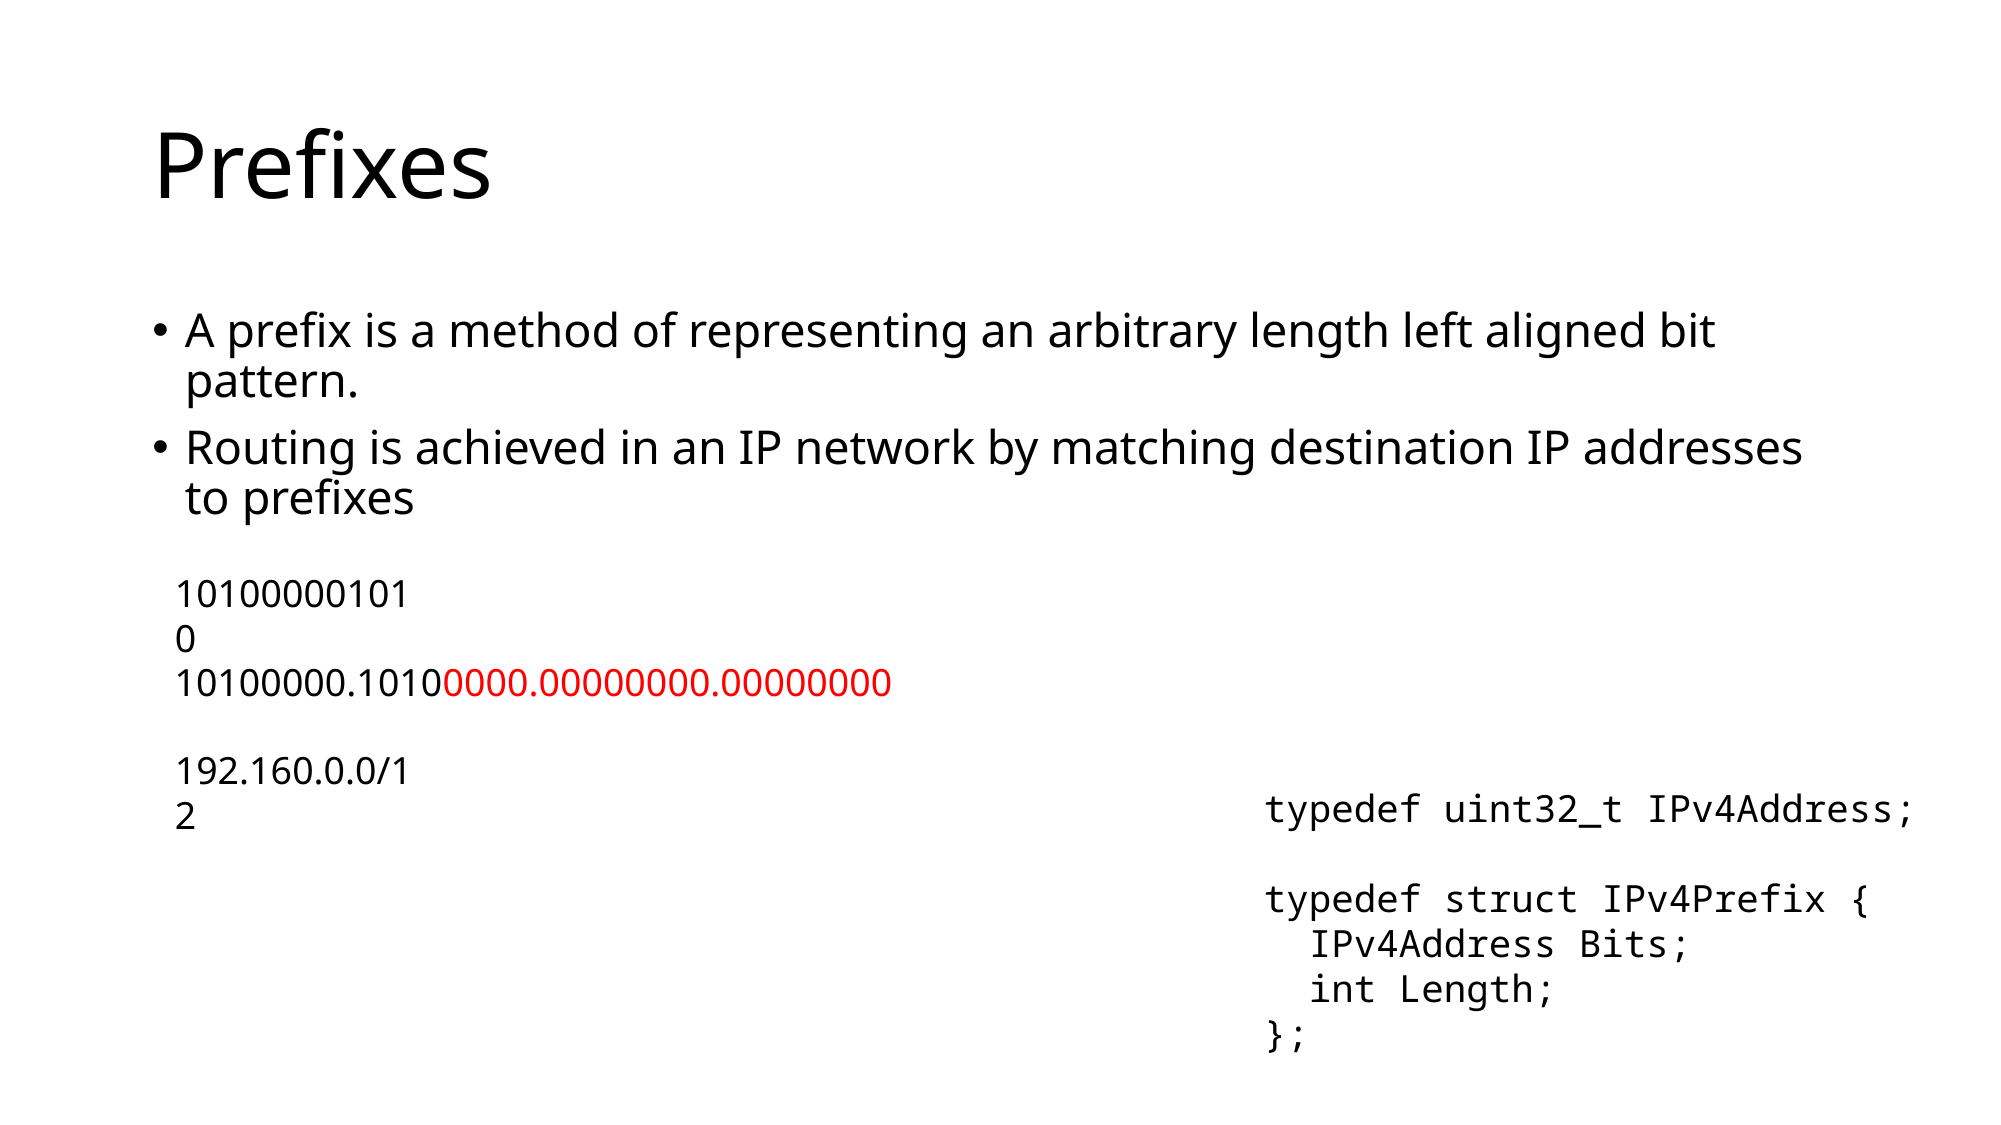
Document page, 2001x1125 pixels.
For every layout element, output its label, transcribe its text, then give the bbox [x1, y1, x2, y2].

text_box typedef uint32_t IPv4Address; typedef struct IPv4Prefix { IPv4Address Bits; int Length; }; [1248, 777, 1944, 1062]
list A prefix is a method of representing an arbitrary length left aligned bit pattern. Routing is achieved in an IP network by matching destination IP addresses to prefixes [137, 299, 1863, 535]
title Prefixes [137, 59, 1863, 278]
text_box 10100000.10100000.00000000.00000000 [159, 651, 946, 711]
text_box 192.160.0.0/12 [159, 739, 439, 845]
text_box 101000001010 [159, 562, 439, 651]
